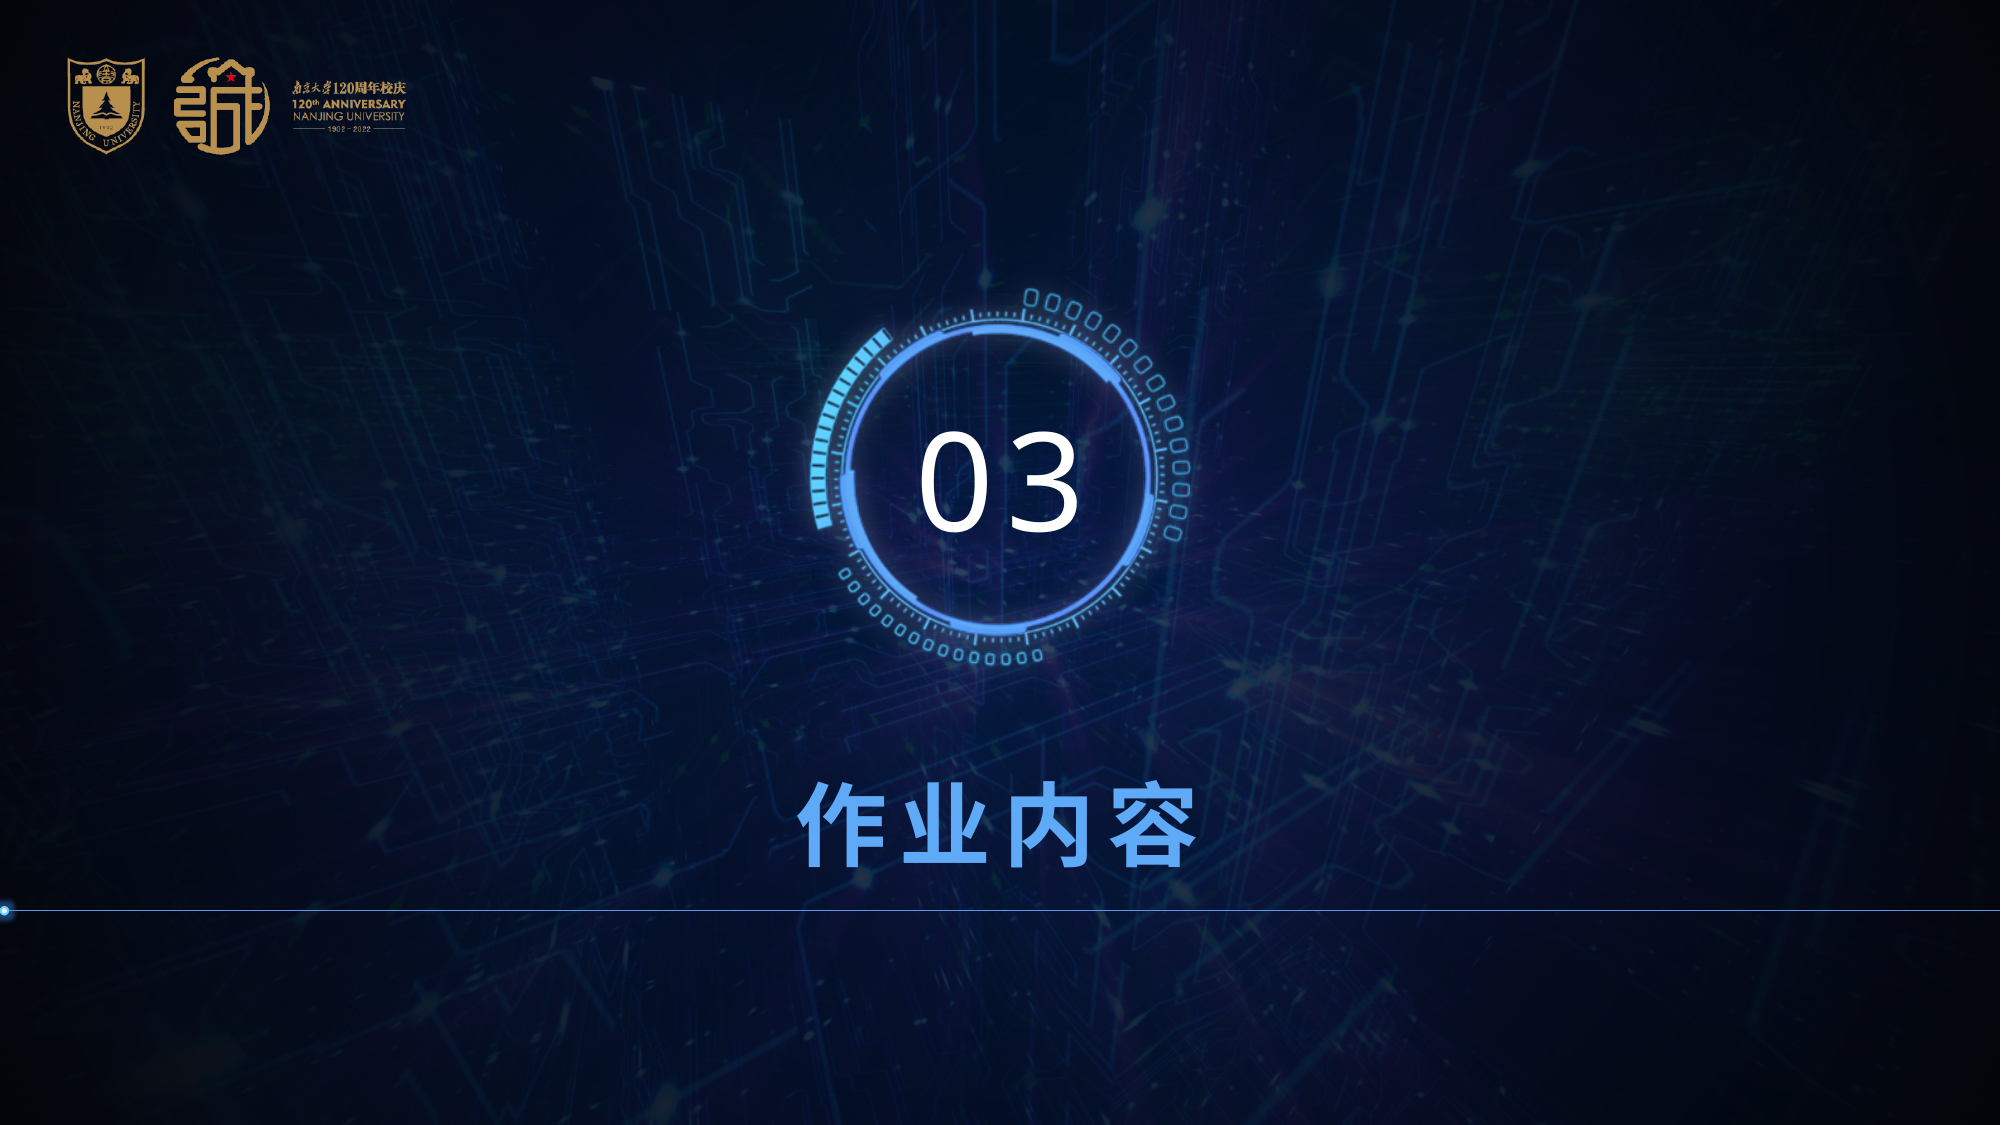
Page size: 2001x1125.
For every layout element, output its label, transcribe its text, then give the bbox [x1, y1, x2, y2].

picture [0, 0, 497, 281]
picture [632, 109, 1368, 845]
text_box 作业内容 [780, 845, 1266, 885]
text_box [0, 911, 10, 916]
text_box [0, 905, 9, 910]
